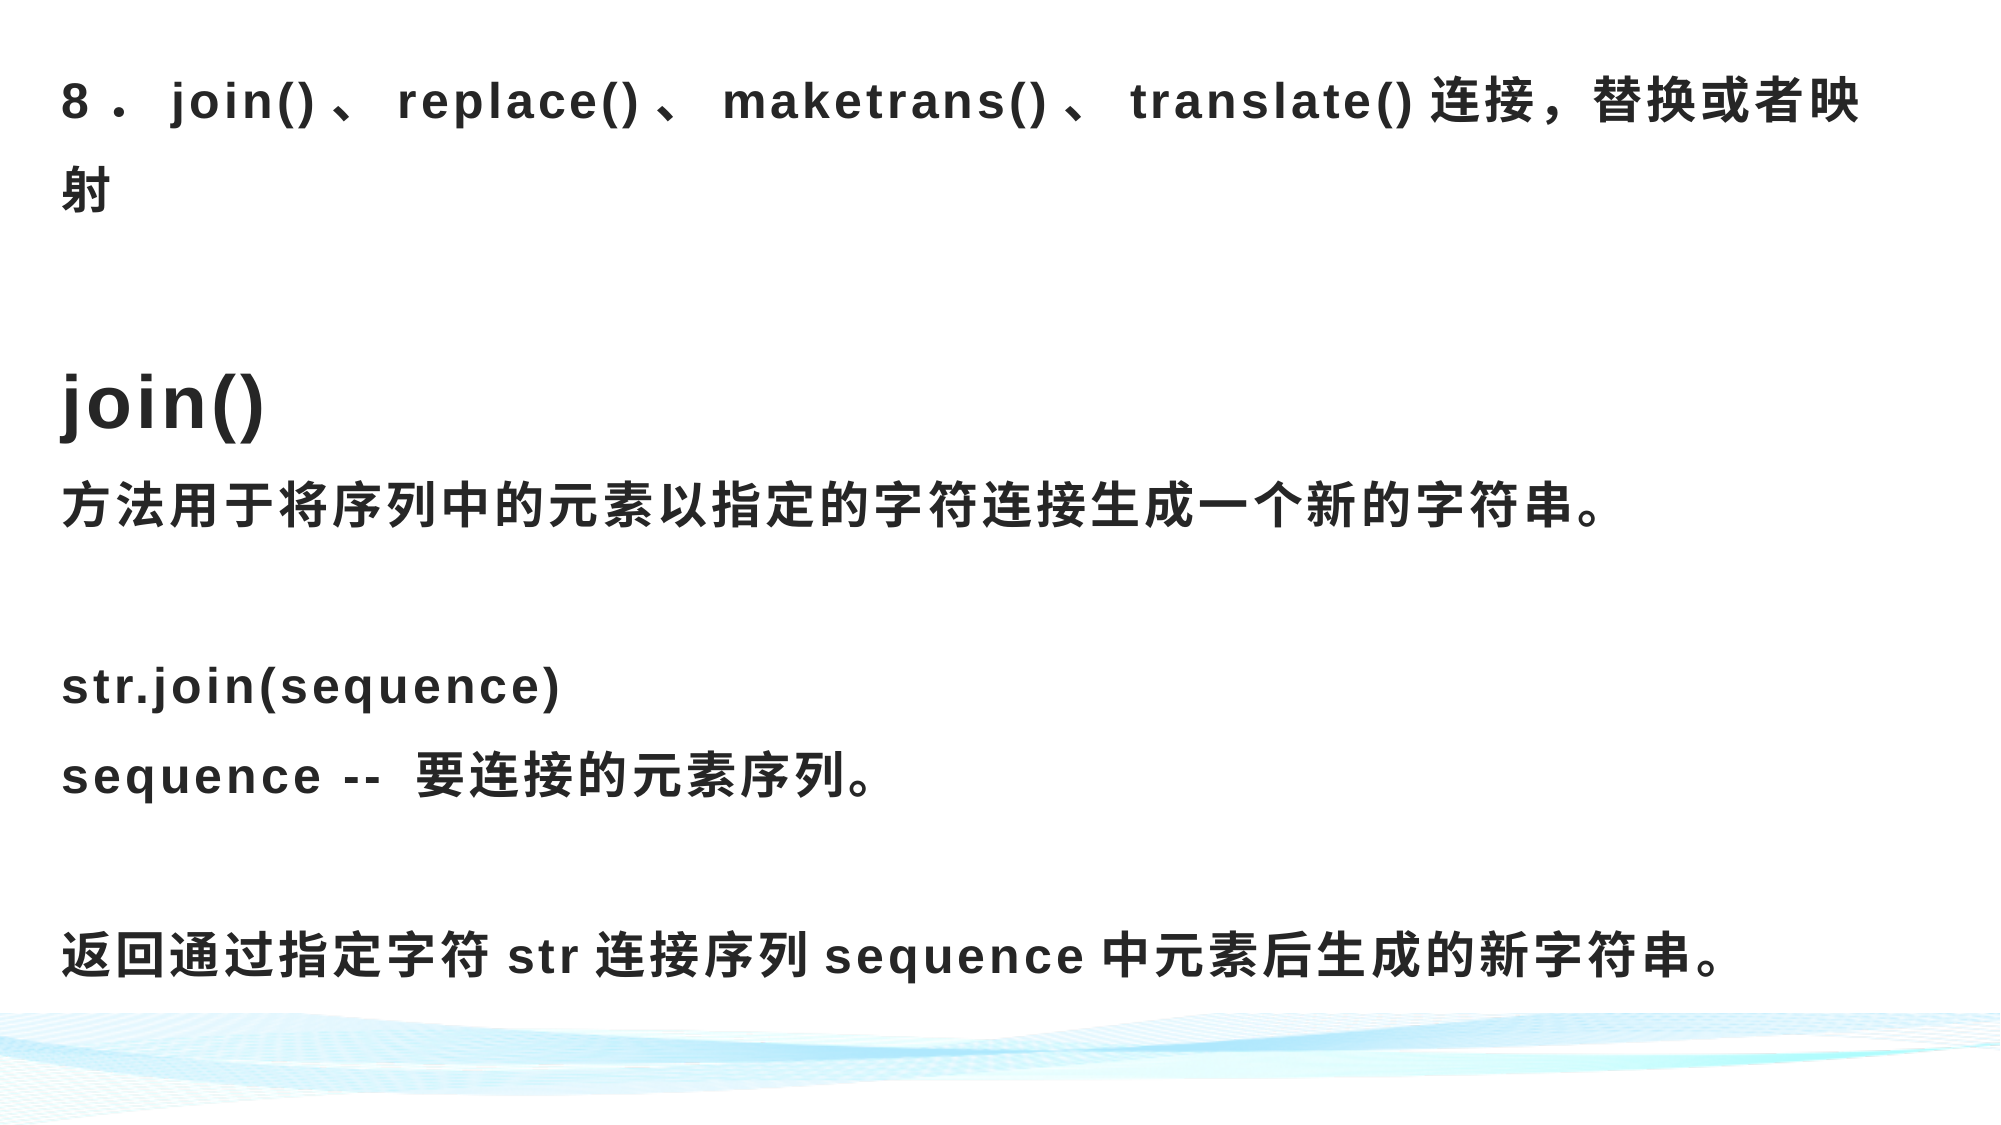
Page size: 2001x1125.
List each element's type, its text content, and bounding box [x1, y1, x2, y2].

picture [0, 1013, 2000, 1125]
title 8．join()、replace()、maketrans()、translate()连接，替换或者映射 join() 方法用于将序列中的元素以指定的字符连接生成一个新的字符串。 str.join(sequence) sequence -- 要连接的元素序列。 返回通过指定字符str连接序列sequence中元素后生成的新字符串。 [46, 30, 1895, 1011]
